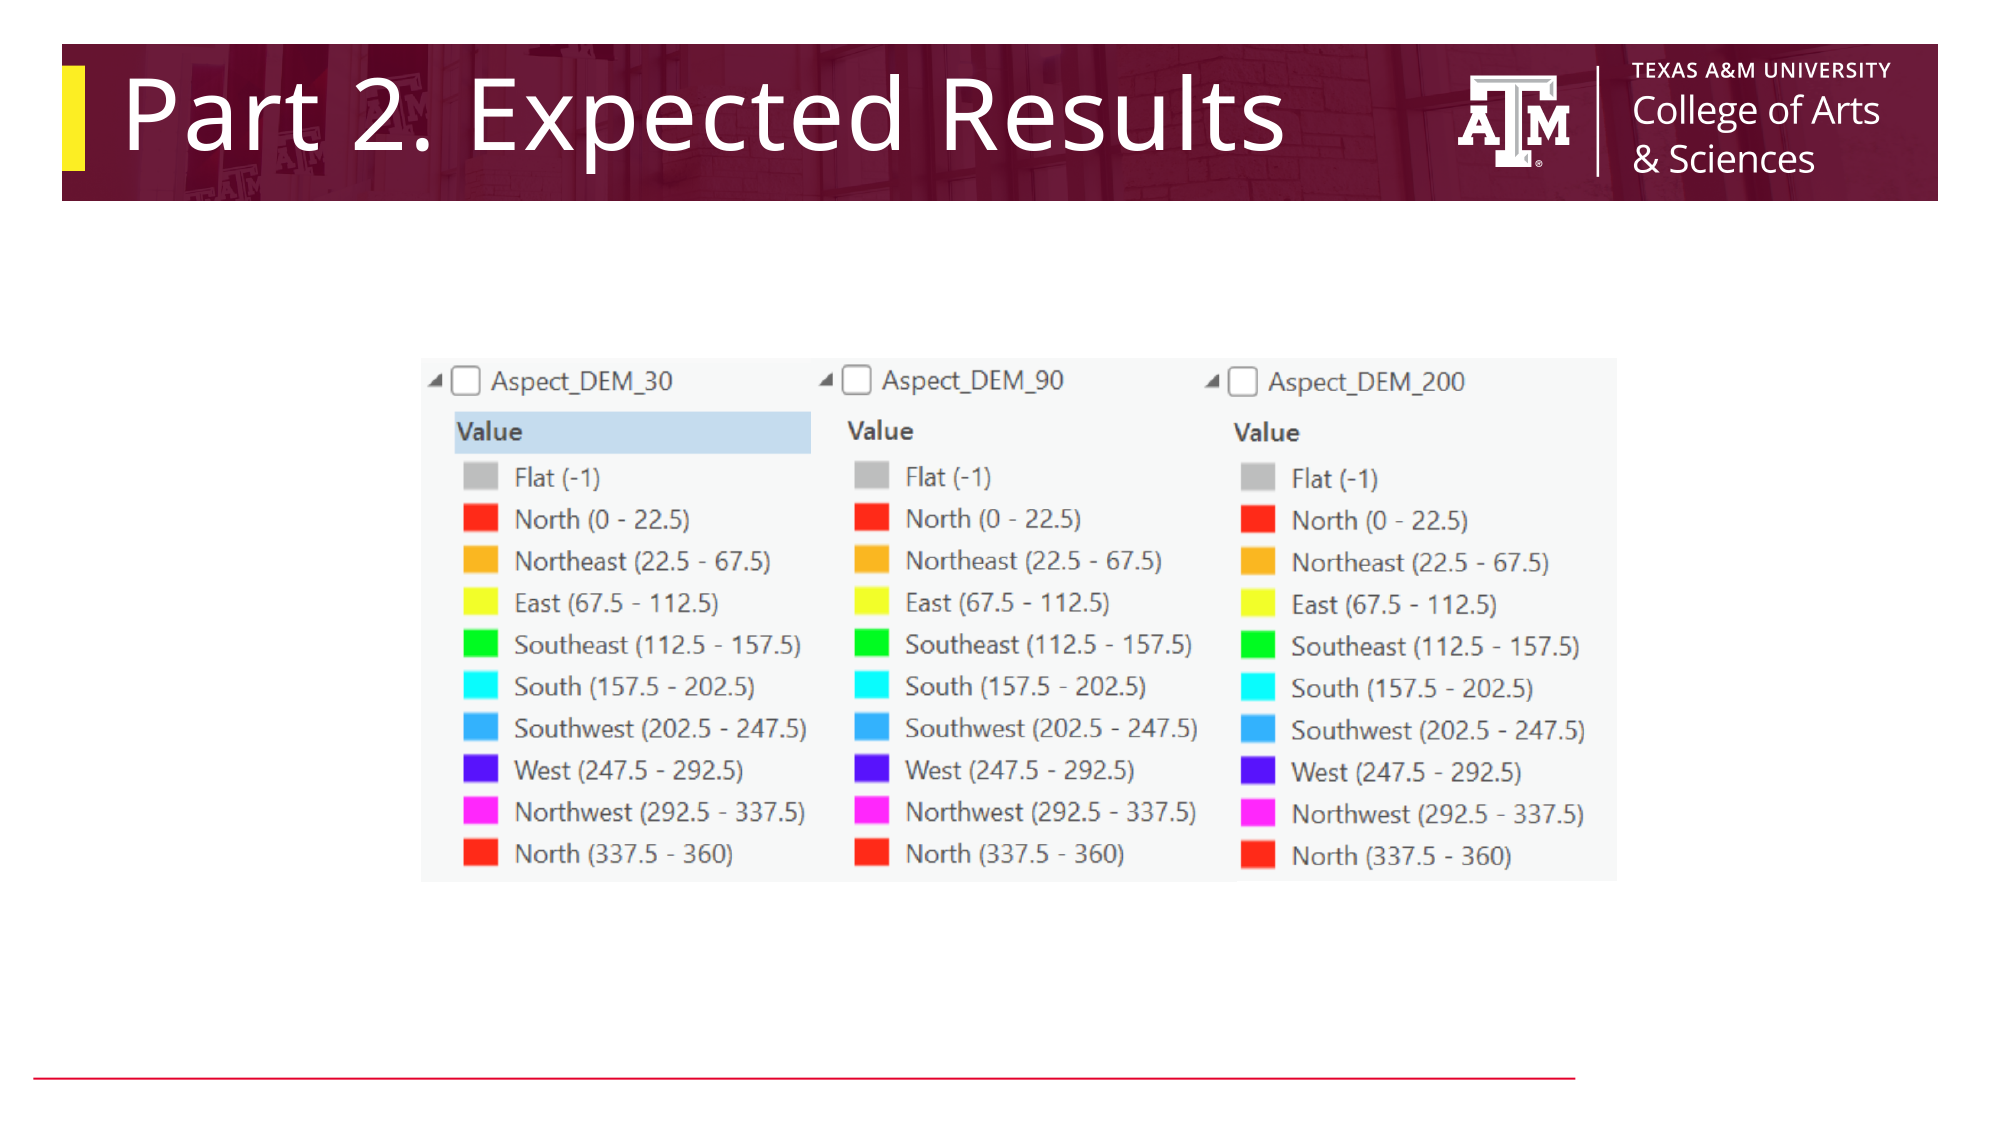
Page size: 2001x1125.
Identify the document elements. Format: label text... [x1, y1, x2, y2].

picture [62, 44, 105, 201]
picture [1367, 44, 1938, 201]
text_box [420, 358, 1617, 882]
title Part 2. Expected Results [105, 16, 1367, 205]
